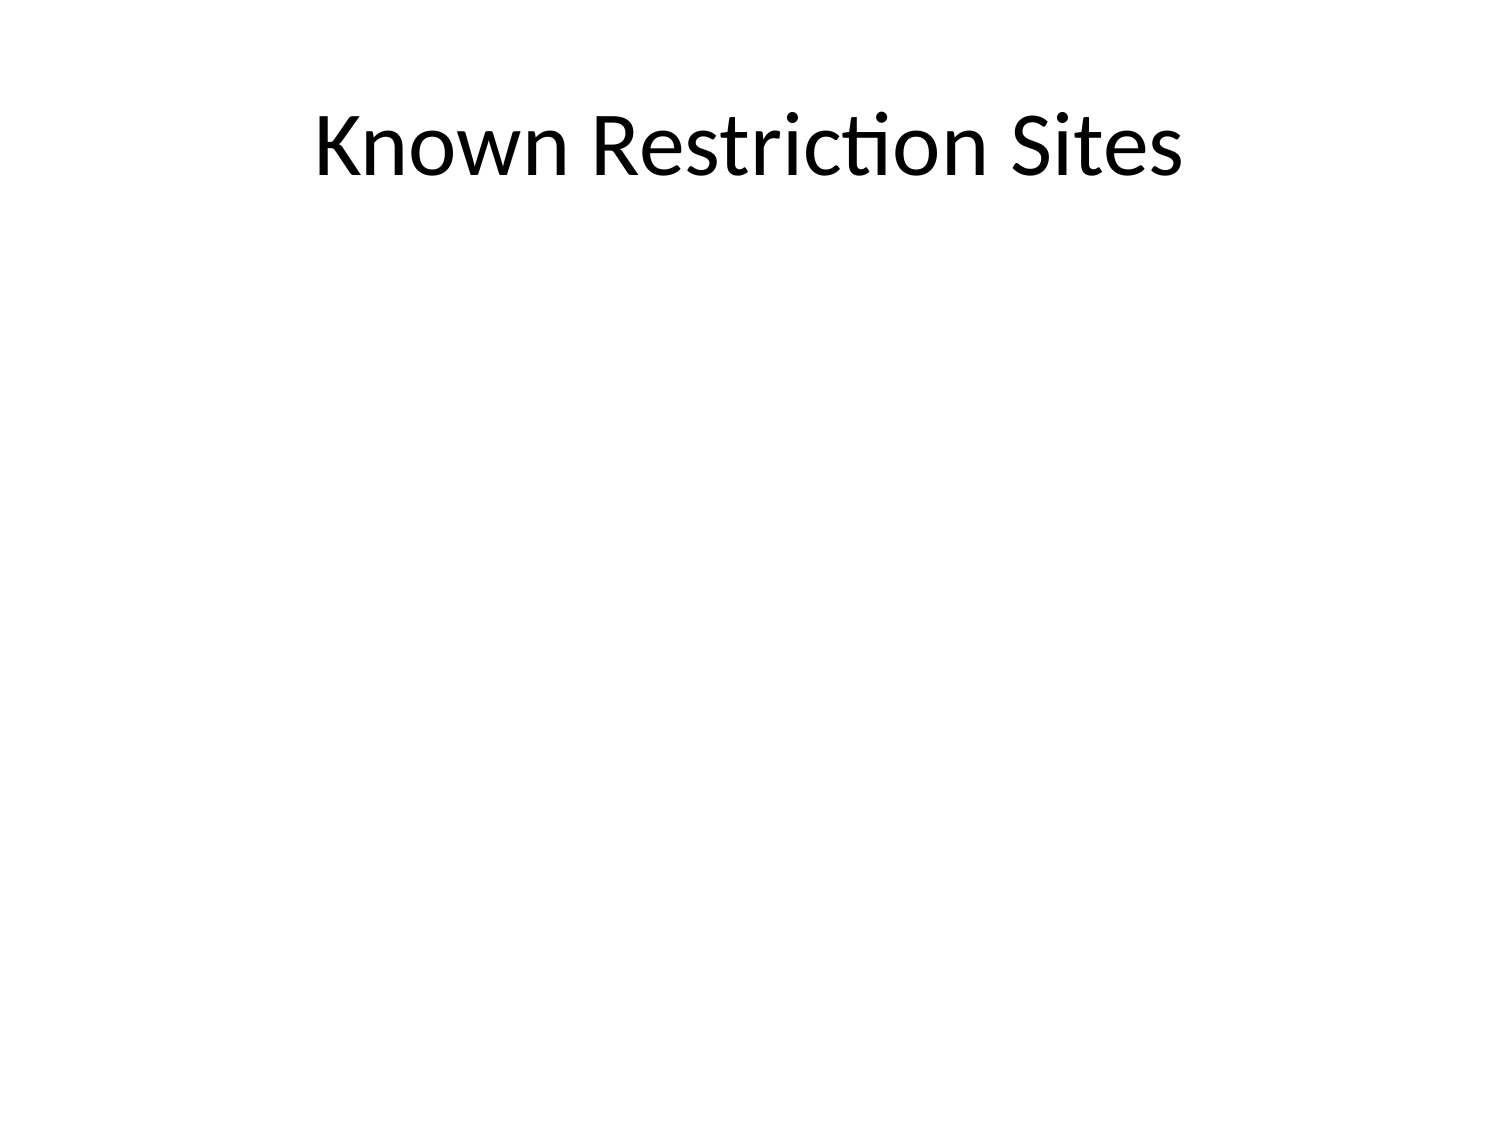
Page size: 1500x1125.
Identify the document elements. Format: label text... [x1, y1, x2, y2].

title Known Restriction Sites [75, 45, 1425, 233]
